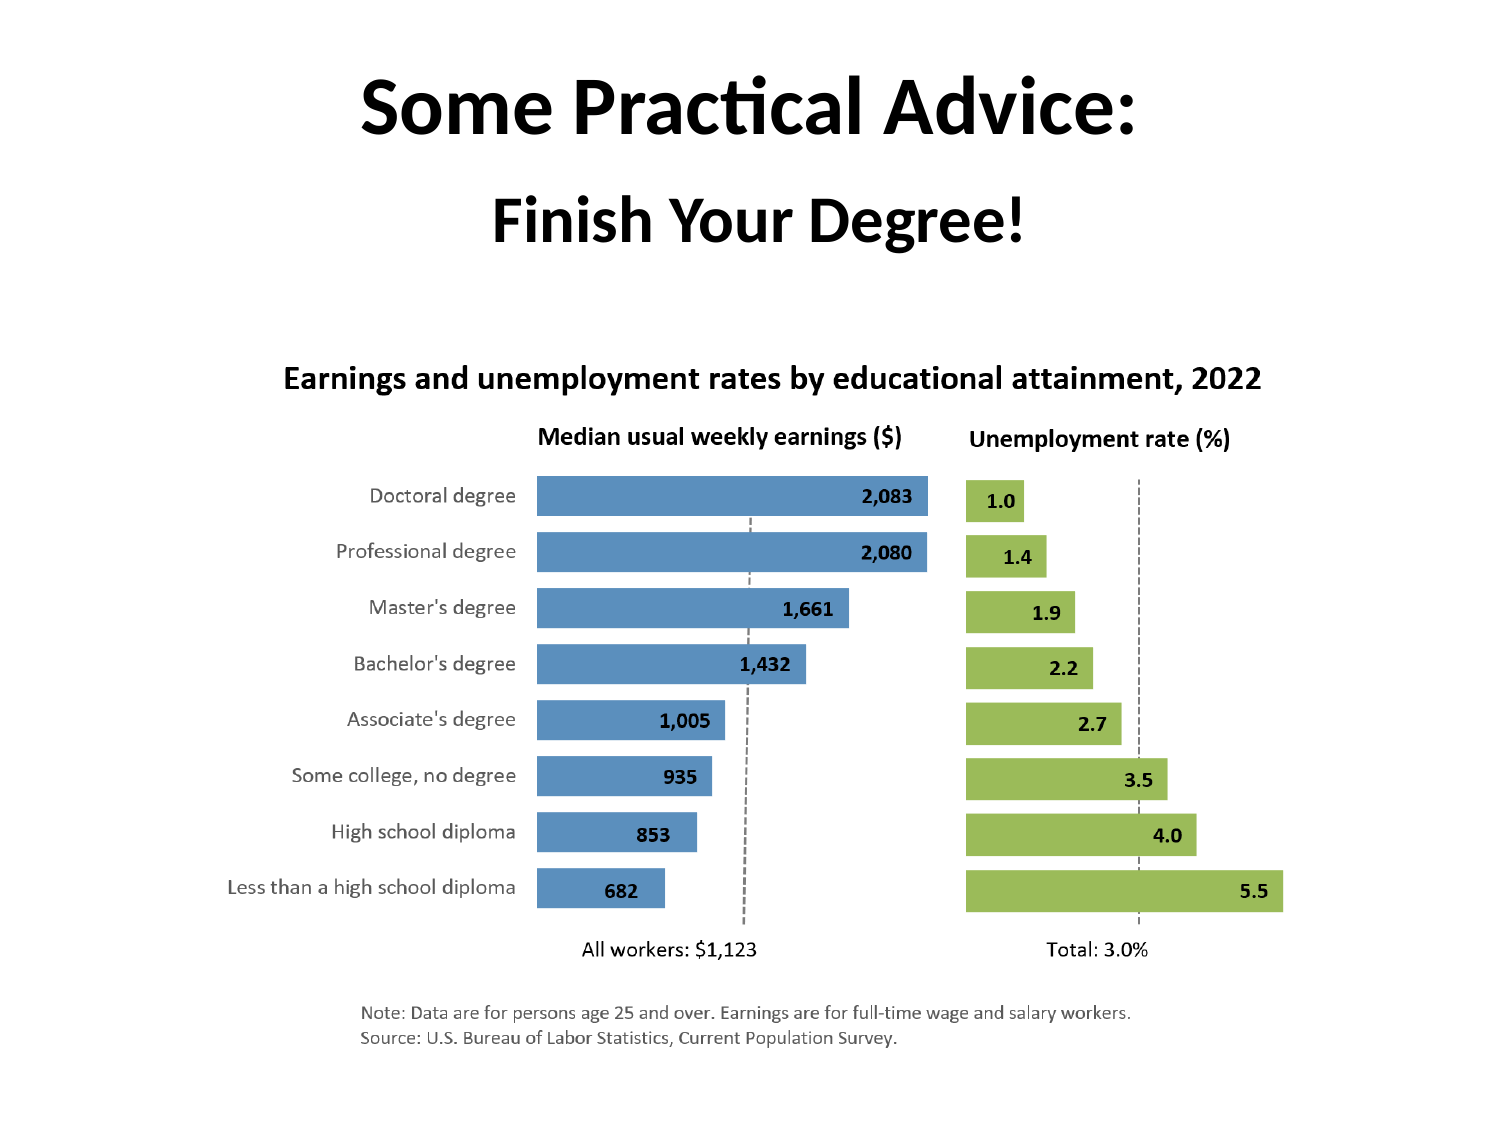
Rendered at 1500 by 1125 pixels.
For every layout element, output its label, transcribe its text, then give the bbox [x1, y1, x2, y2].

picture [0, 280, 1500, 1125]
title Some Practical Advice: Finish Your Degree! [75, 62, 1425, 250]
